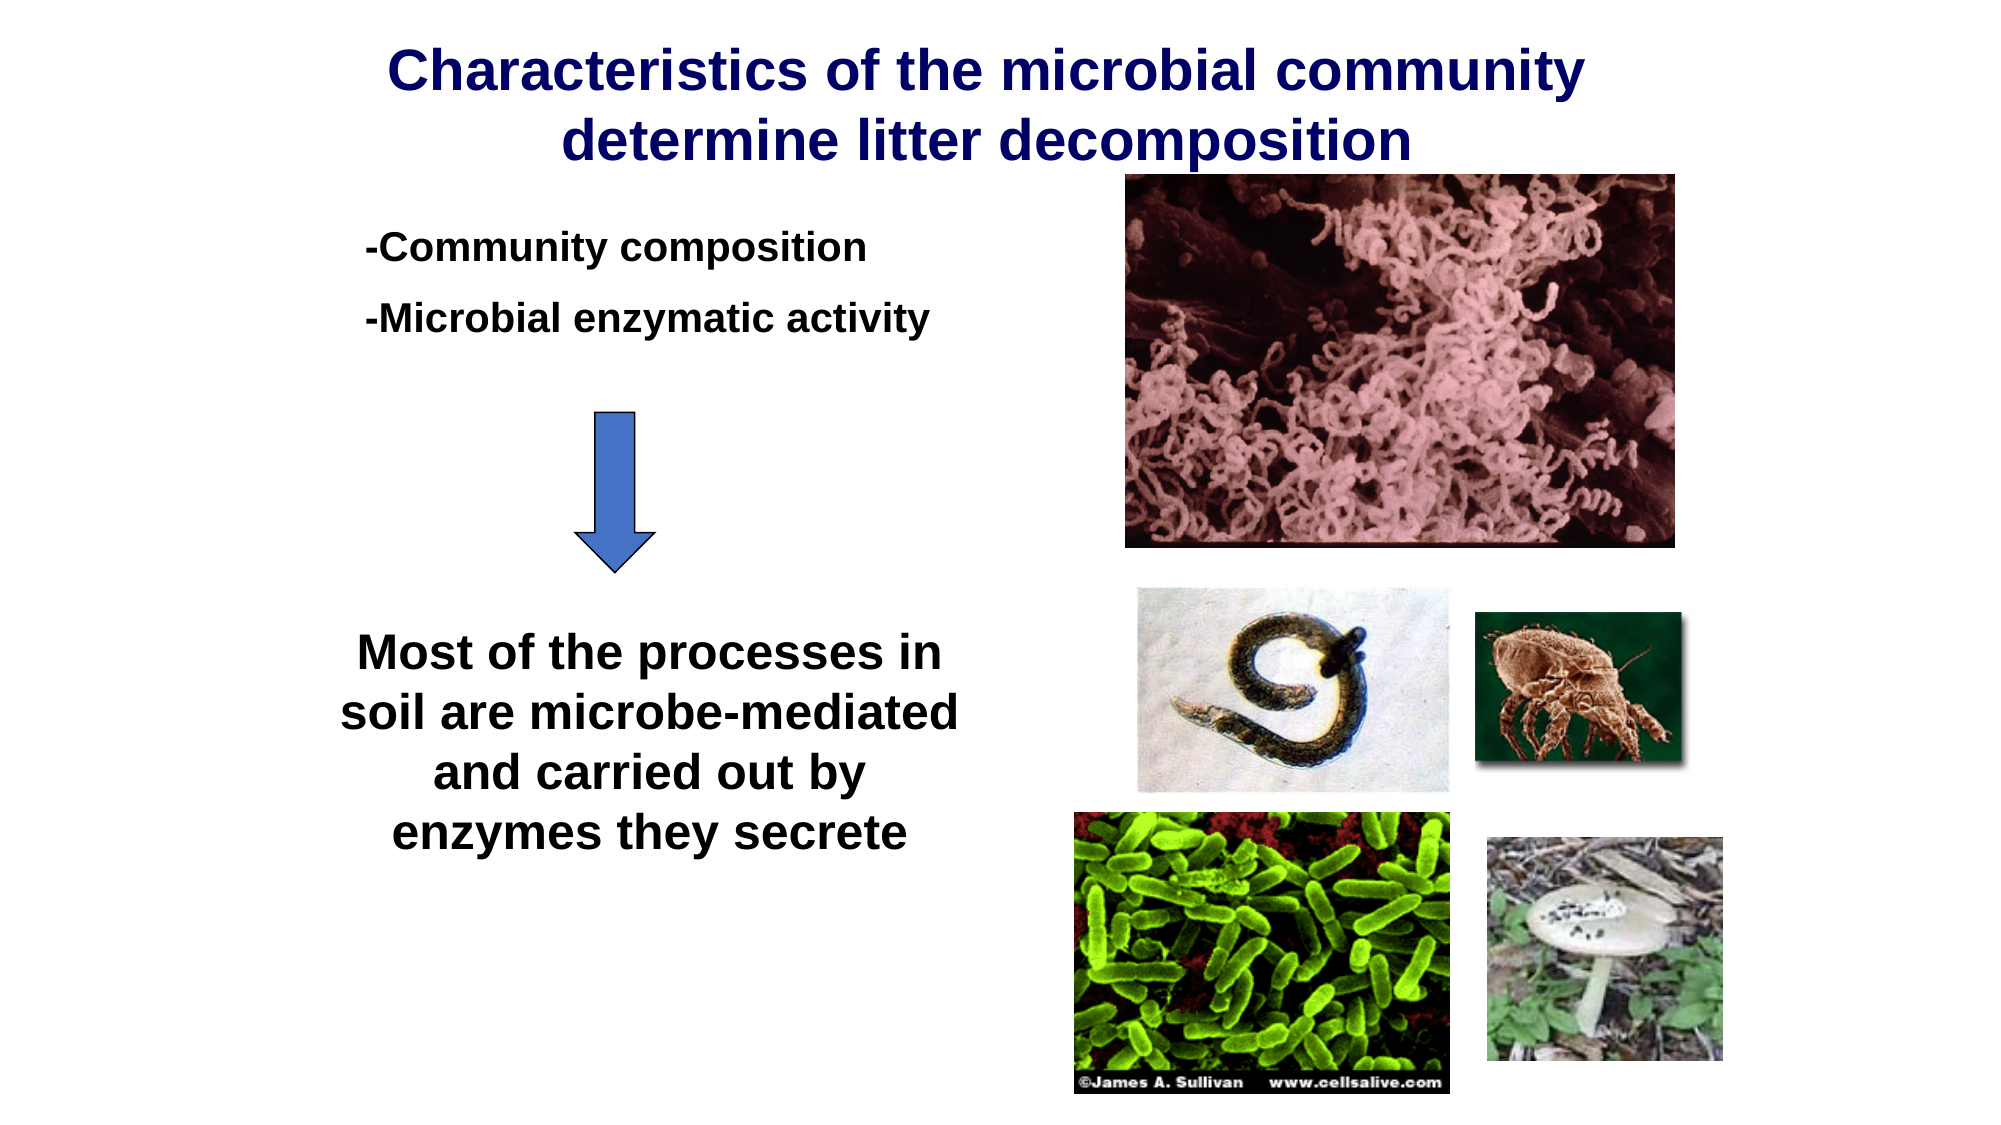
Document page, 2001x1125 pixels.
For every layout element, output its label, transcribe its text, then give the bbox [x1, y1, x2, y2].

picture [1474, 612, 1710, 788]
picture [1487, 837, 1723, 1061]
text_box [575, 412, 655, 573]
text_box Characteristics of the microbial community determine litter decomposition [274, 24, 1700, 180]
picture [1124, 174, 1675, 548]
text_box Most of the processes in soil are microbe-mediated and carried out by enzymes they secrete [324, 612, 975, 868]
picture [1074, 812, 1450, 1094]
picture [1137, 587, 1452, 795]
text_box -Community composition -Microbial enzymatic activity [350, 212, 1075, 349]
